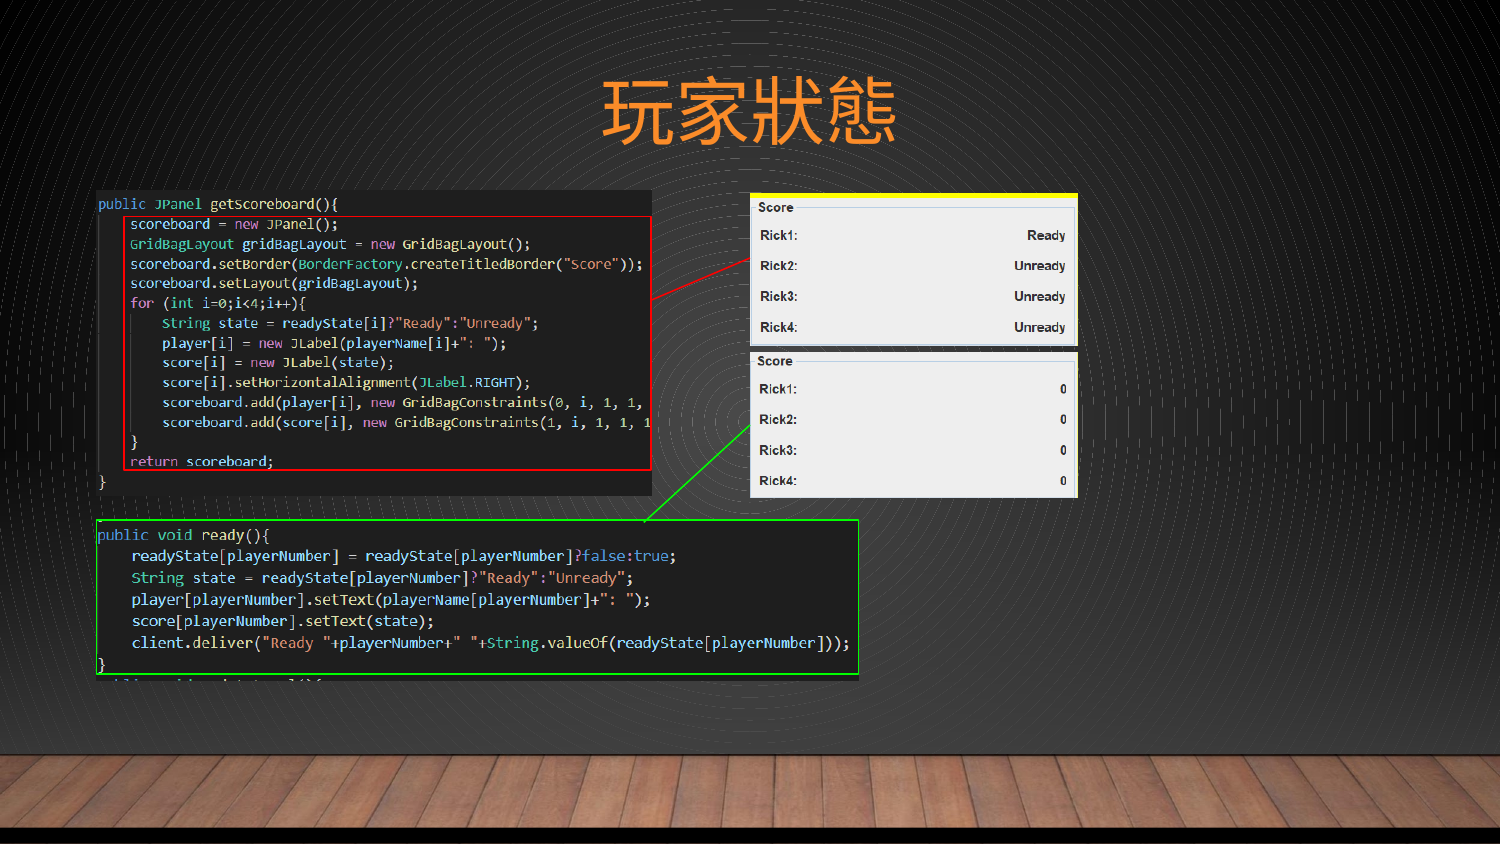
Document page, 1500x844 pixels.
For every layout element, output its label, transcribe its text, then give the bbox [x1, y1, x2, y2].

picture [96, 521, 859, 681]
picture [0, 754, 1500, 827]
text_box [651, 257, 751, 301]
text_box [643, 424, 751, 523]
picture [96, 190, 652, 496]
picture [749, 193, 1079, 346]
title 玩家狀態 [51, 64, 1449, 167]
picture [749, 351, 1079, 498]
